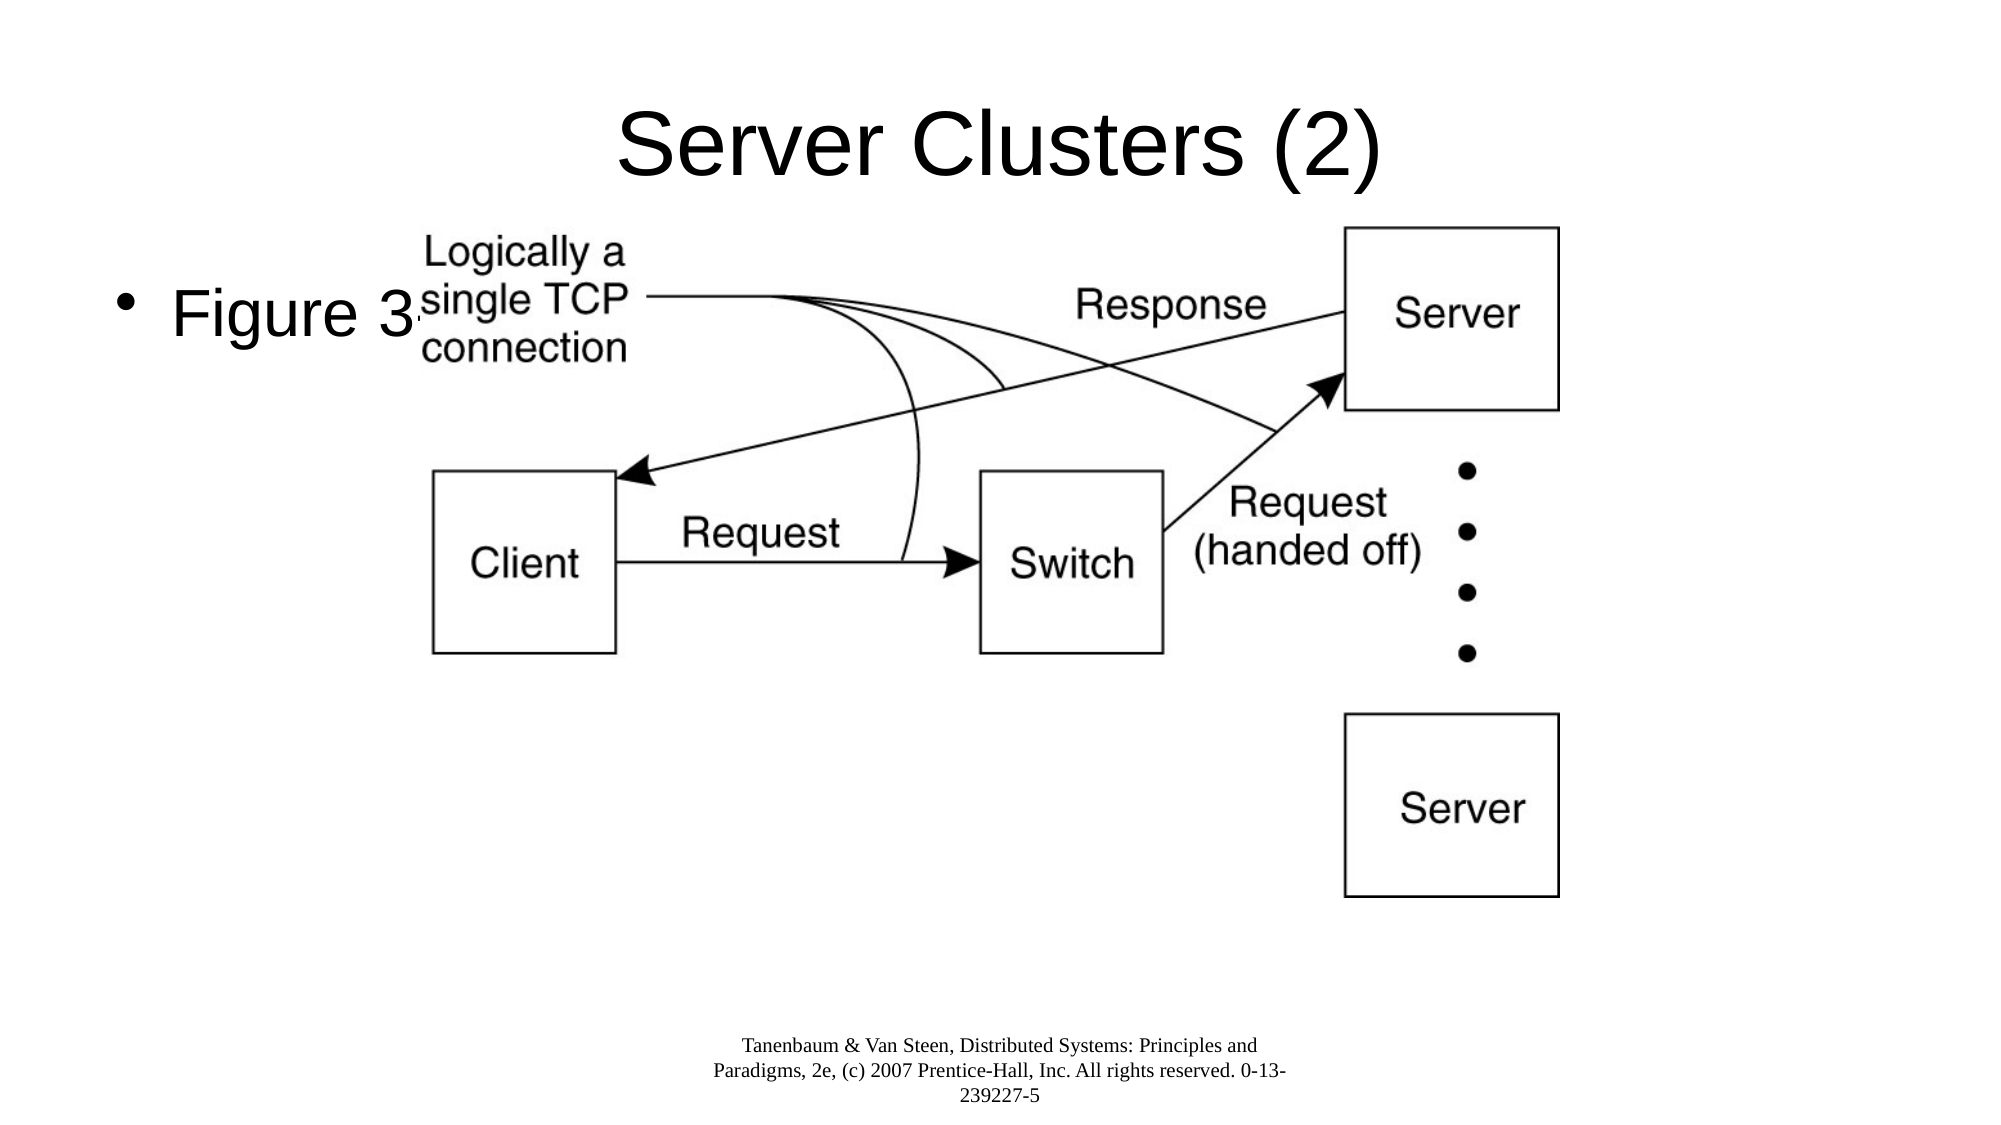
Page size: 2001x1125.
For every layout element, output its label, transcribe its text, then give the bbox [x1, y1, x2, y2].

footer Tanenbaum & Van Steen, Distributed Systems: Principles and Paradigms, 2e, (c) 2007 Prentice-Hall, Inc. All rights reserved. 0-13-239227-5 [683, 1024, 1317, 1103]
picture [420, 225, 1561, 898]
list Figure 3-13. The principle of TCP handoff. [99, 262, 1900, 1005]
title Server Clusters (2) [99, 45, 1900, 233]
